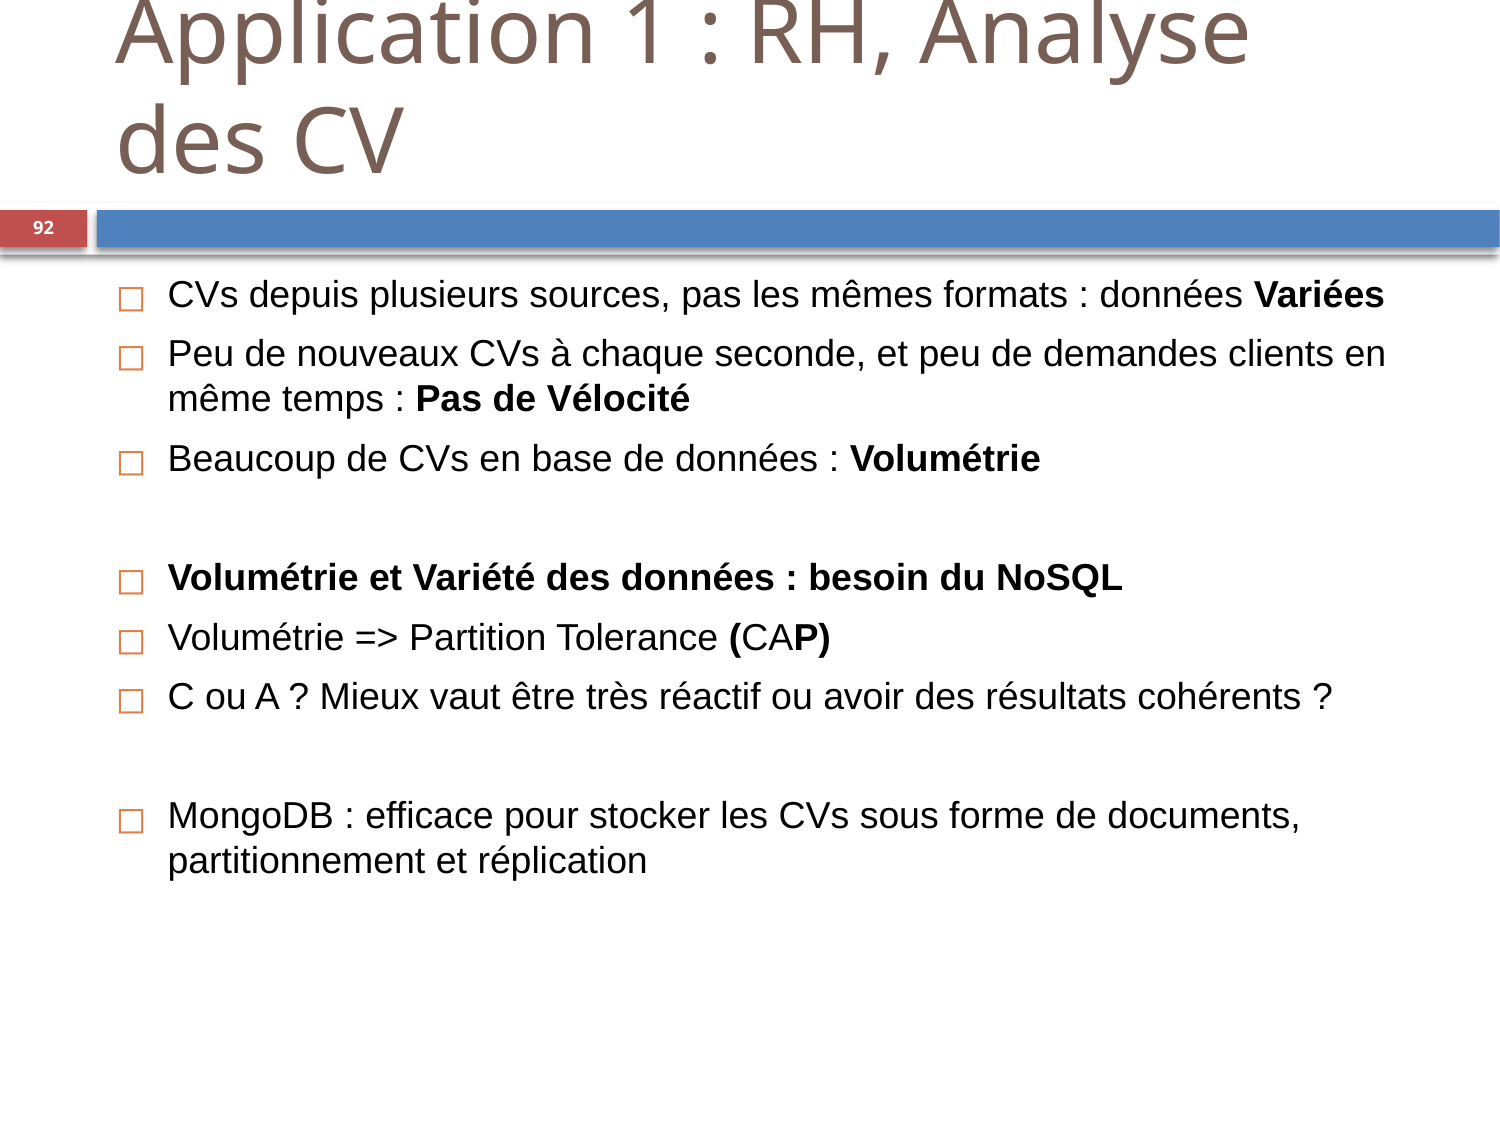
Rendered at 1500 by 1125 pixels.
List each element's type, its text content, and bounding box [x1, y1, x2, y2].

text_box ‹#› [0, 208, 88, 249]
text_box Application 1 : RH, Analyse des CV [100, 0, 1438, 163]
text_box CVs depuis plusieurs sources, pas les mêmes formats : données Variées Peu de nouveaux CVs à chaque seconde, et peu de demandes clients en même temps : Pas de Vélocité Beaucoup de CVs en base de données : Volumétrie Volumétrie et Variété des données : besoin du NoSQL Volumétrie => Partition Tolerance (CAP) C ou A ? Mieux vaut être très réactif ou avoir des résultats cohérents ? MongoDB : efficace pour stocker les CVs sous forme de documents, partitionnement et réplication [100, 262, 1438, 1000]
